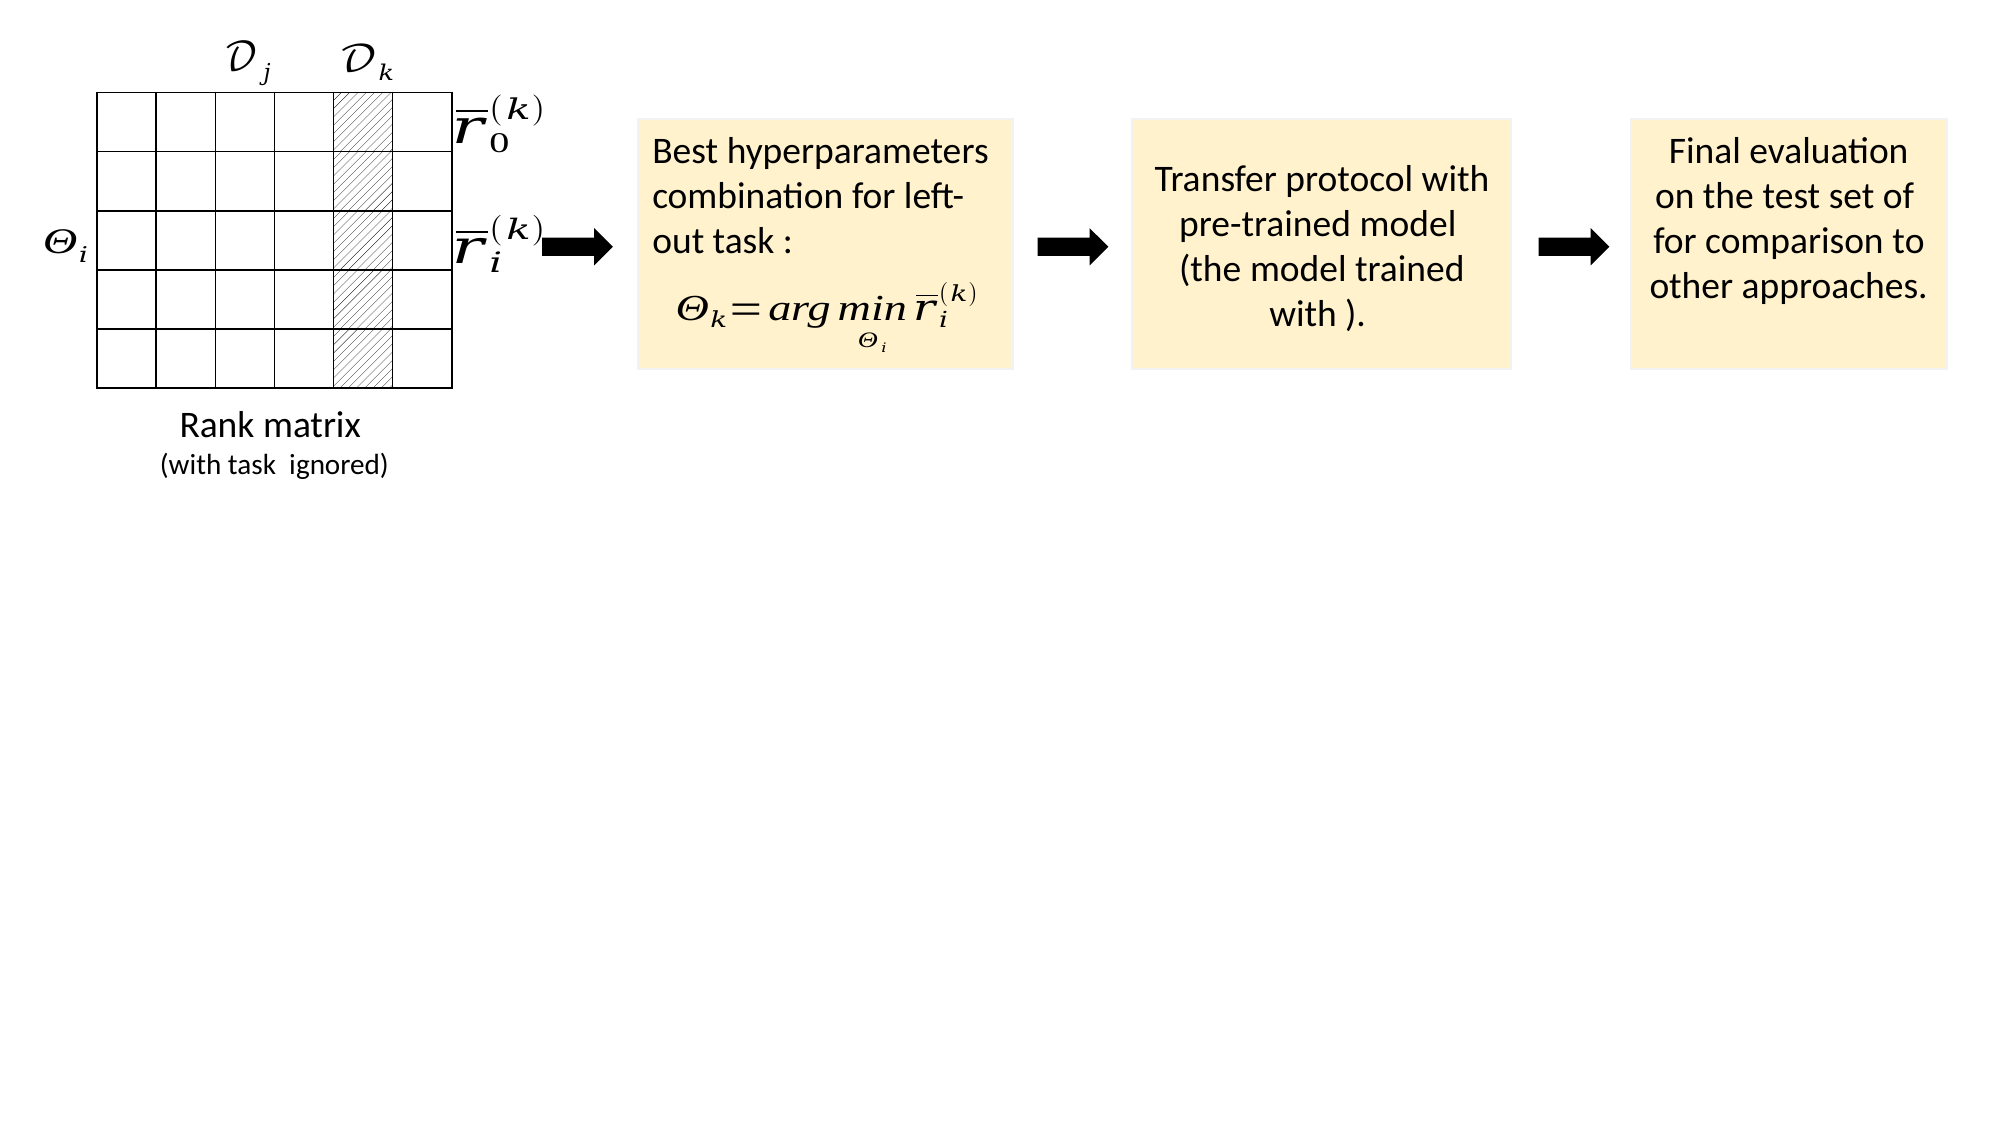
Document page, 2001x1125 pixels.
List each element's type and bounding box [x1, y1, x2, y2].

text_box [1037, 228, 1109, 266]
text_box [1538, 228, 1610, 266]
text_box [542, 228, 613, 266]
